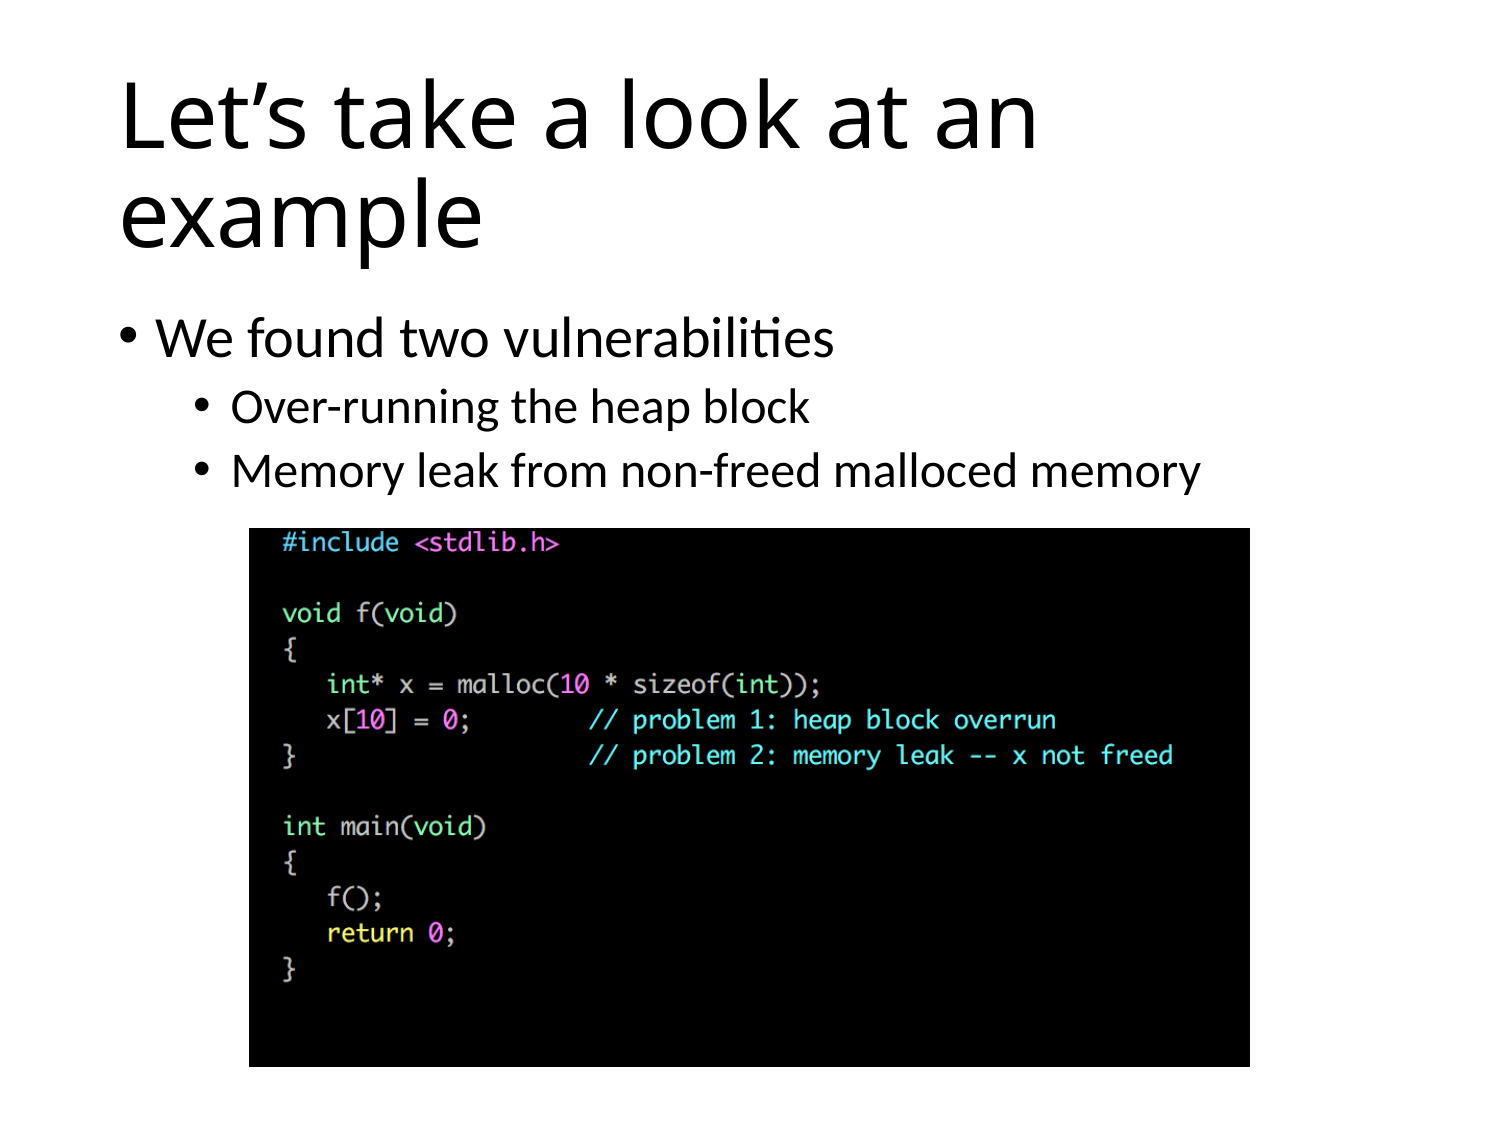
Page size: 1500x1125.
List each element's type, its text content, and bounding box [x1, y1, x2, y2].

title Let’s take a look at an example [103, 59, 1397, 278]
list We found two vulnerabilities Over-running the heap block Memory leak from non-freed malloced memory [103, 299, 1397, 1014]
picture [249, 528, 1250, 1067]
